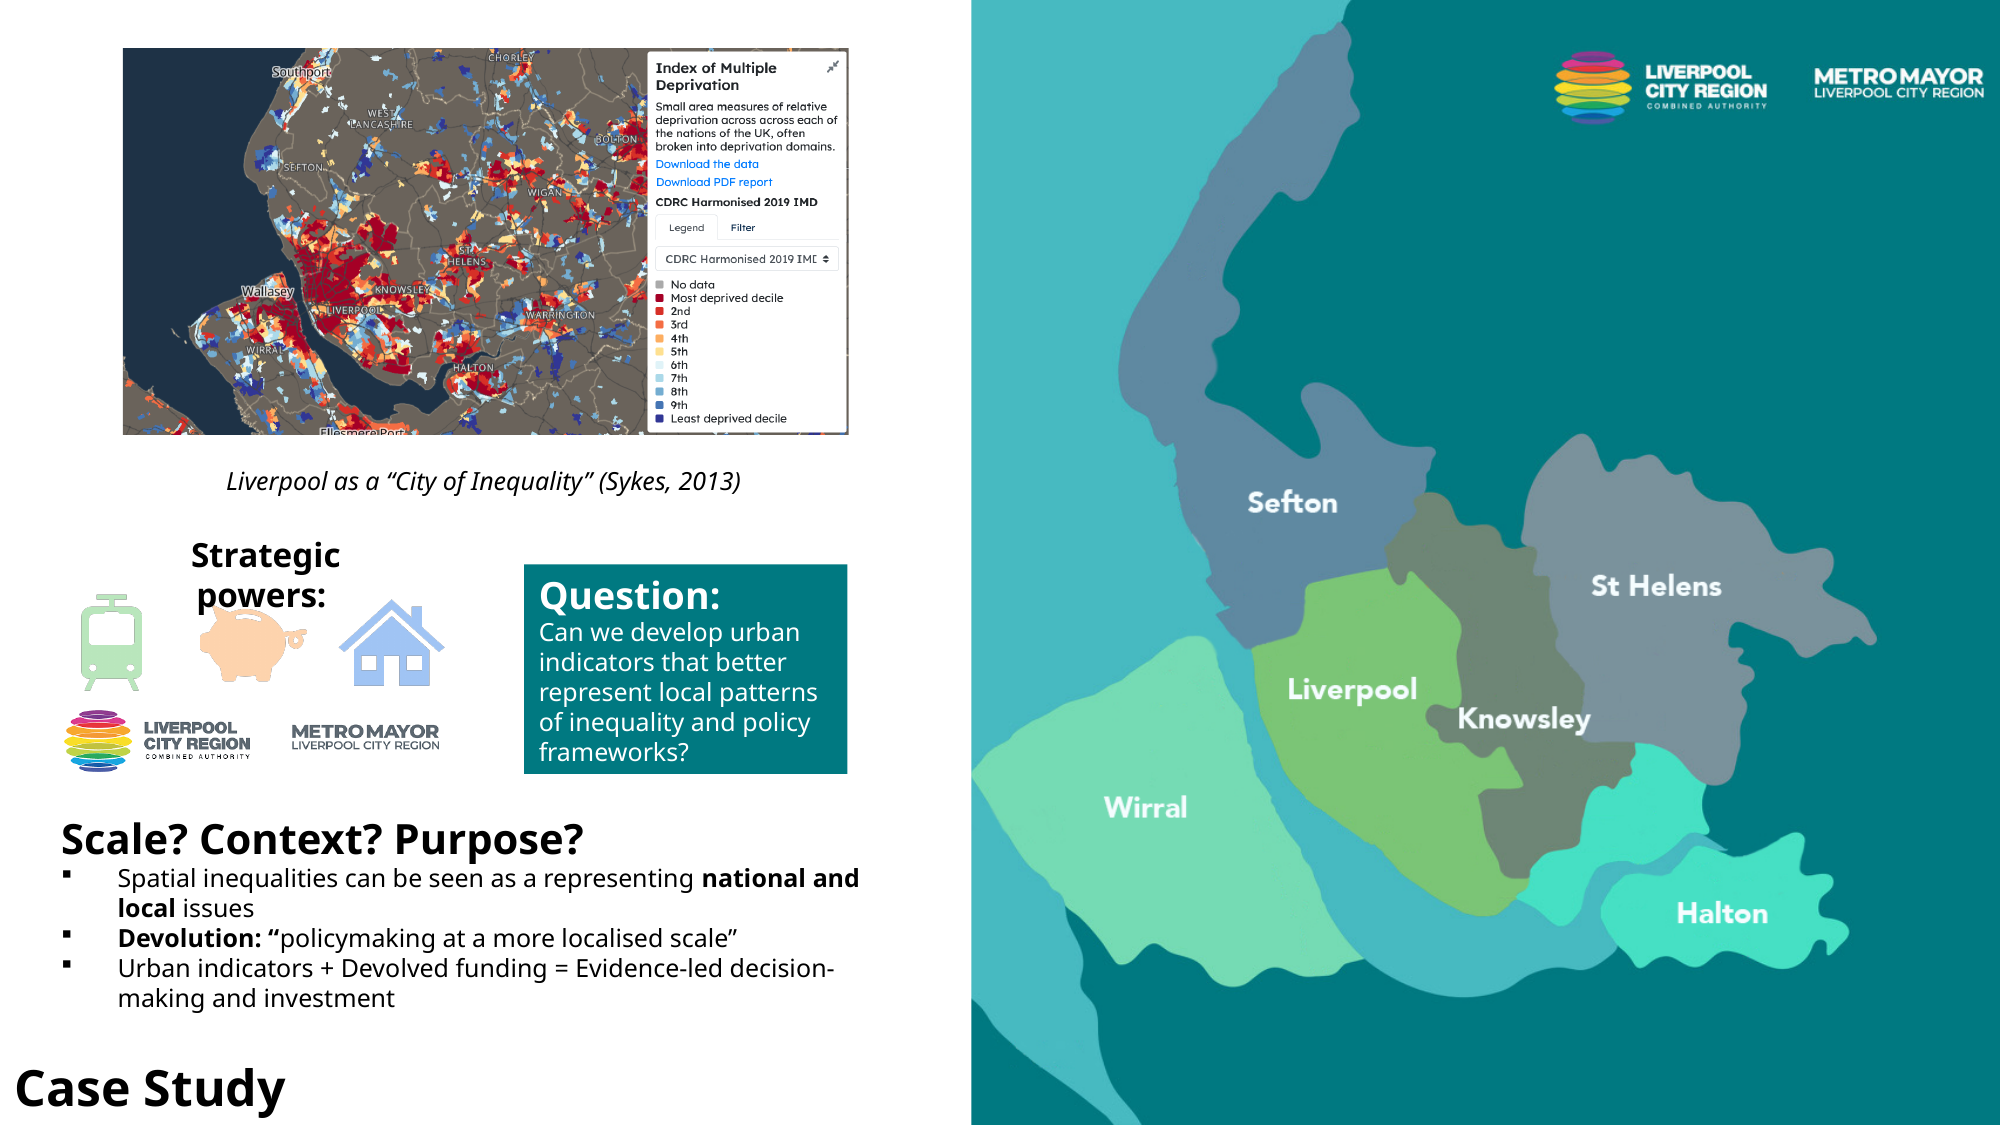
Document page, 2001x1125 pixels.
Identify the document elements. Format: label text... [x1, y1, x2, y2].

text_box Question: Can we develop urban indicators that better represent local patterns of inequality and policy frameworks? [524, 564, 848, 774]
text_box Case Study [0, 1049, 970, 1124]
picture [970, 0, 2000, 1125]
picture [122, 48, 849, 436]
text_box Scale? Context? Purpose? Spatial inequalities can be seen as a representing national and local issues Devolution: “policymaking at a more localised scale” Urban indicators + Devolved funding = Evidence-led decision-making and investment [46, 805, 925, 1021]
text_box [51, 526, 452, 773]
text_box Liverpool as a “City of Inequality” (Sykes, 2013) [211, 458, 837, 503]
